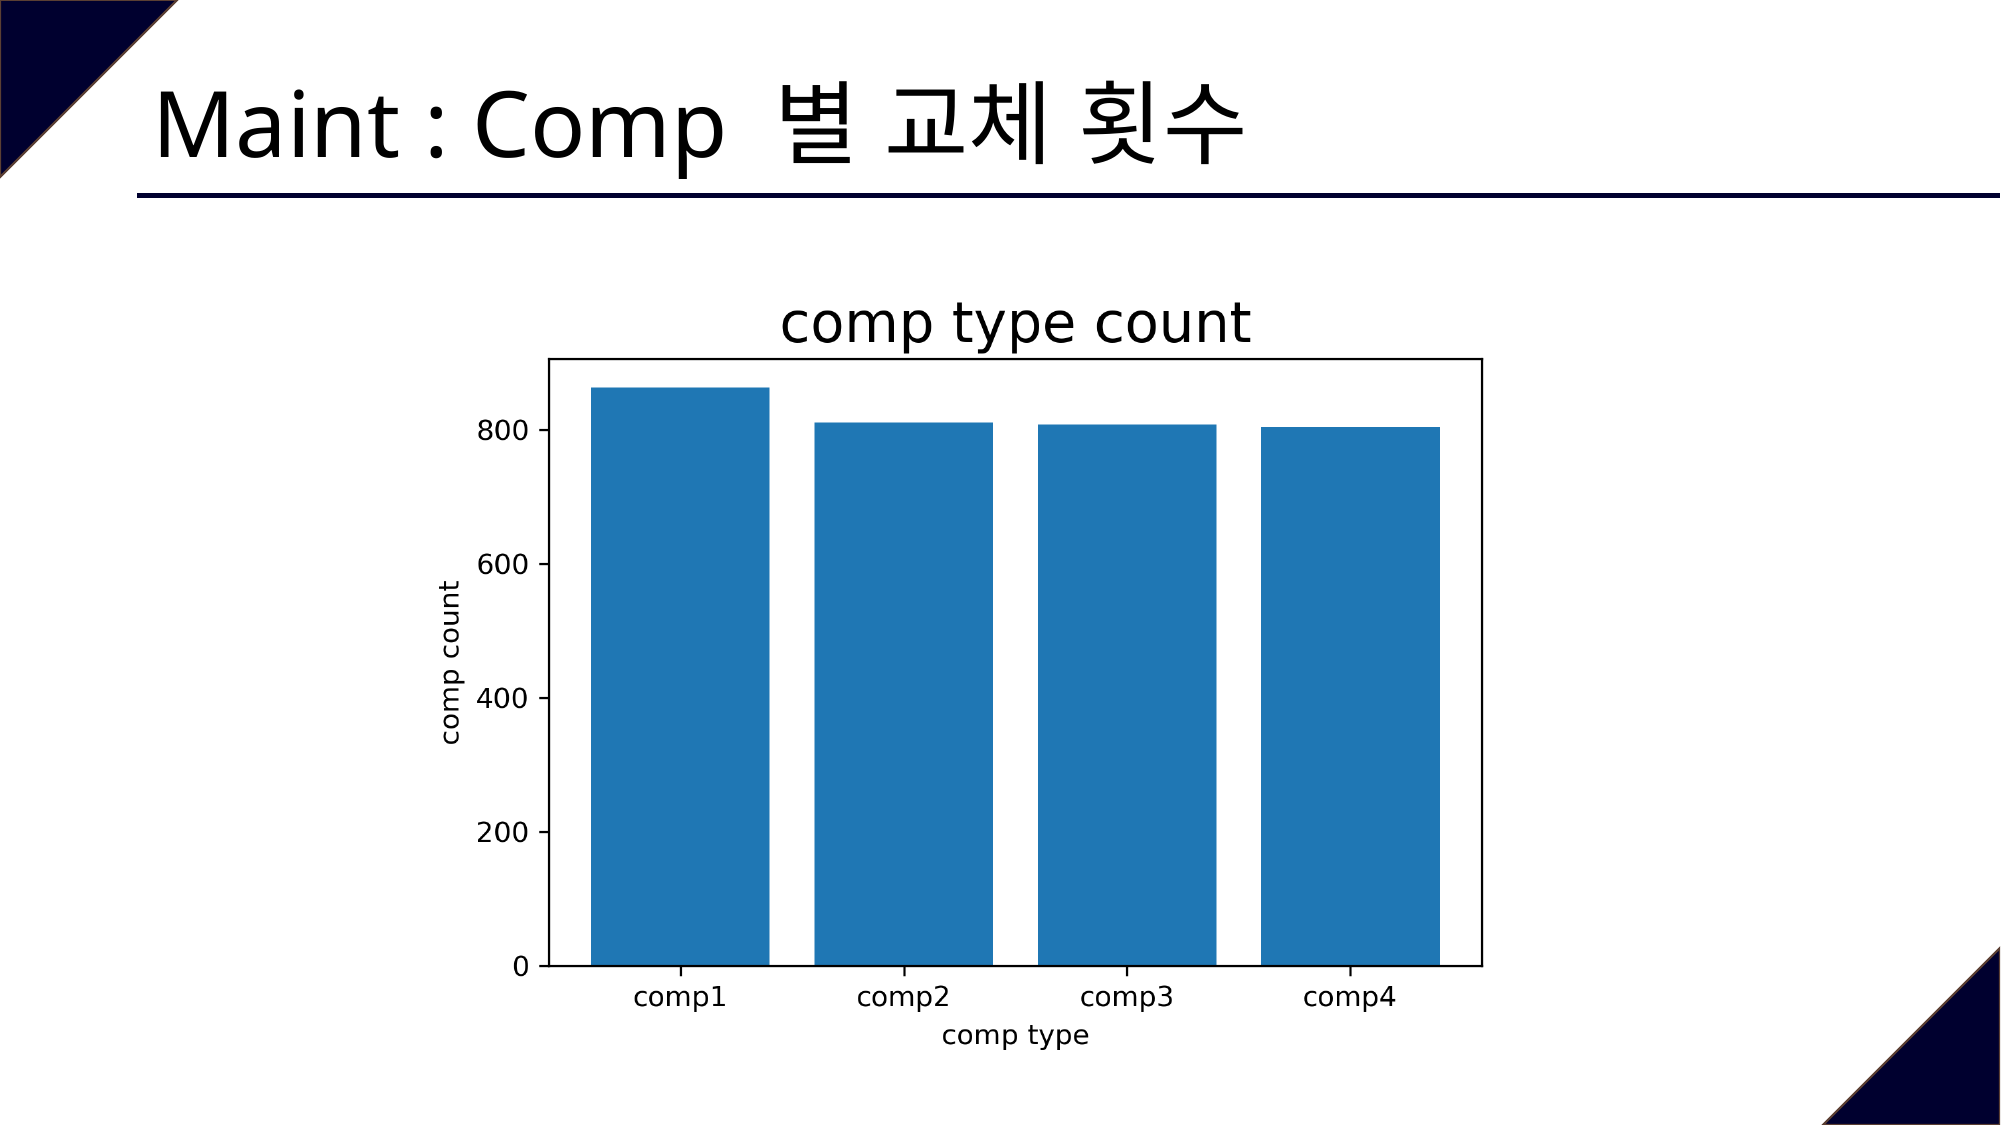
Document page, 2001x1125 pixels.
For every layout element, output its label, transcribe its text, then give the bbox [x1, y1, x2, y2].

picture [397, 262, 1602, 1066]
title Maint : Comp 별 교체 횟수 [137, 59, 2000, 196]
